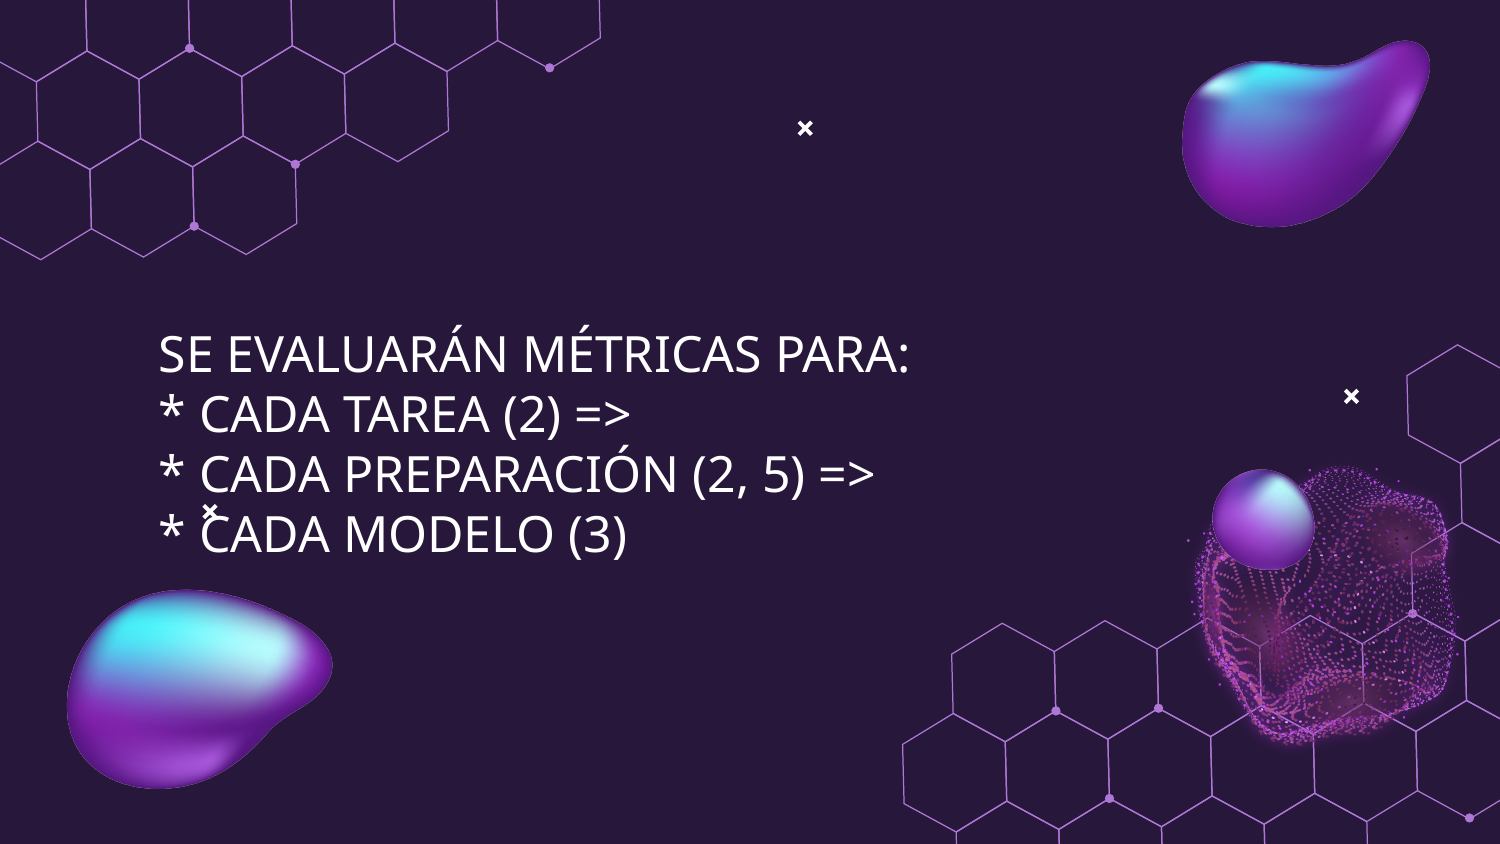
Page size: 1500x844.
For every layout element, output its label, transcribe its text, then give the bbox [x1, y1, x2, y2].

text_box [1345, 389, 1359, 403]
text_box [798, 121, 812, 135]
picture [1156, 0, 1470, 255]
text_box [203, 505, 217, 519]
picture [1184, 462, 1470, 756]
title SE EVALUARÁN MÉTRICAS PARA: * CADA TAREA (2) => * CADA PREPARACIÓN (2, 5) => * CADA MODELO (3) [143, 255, 1415, 630]
picture [35, 544, 354, 844]
